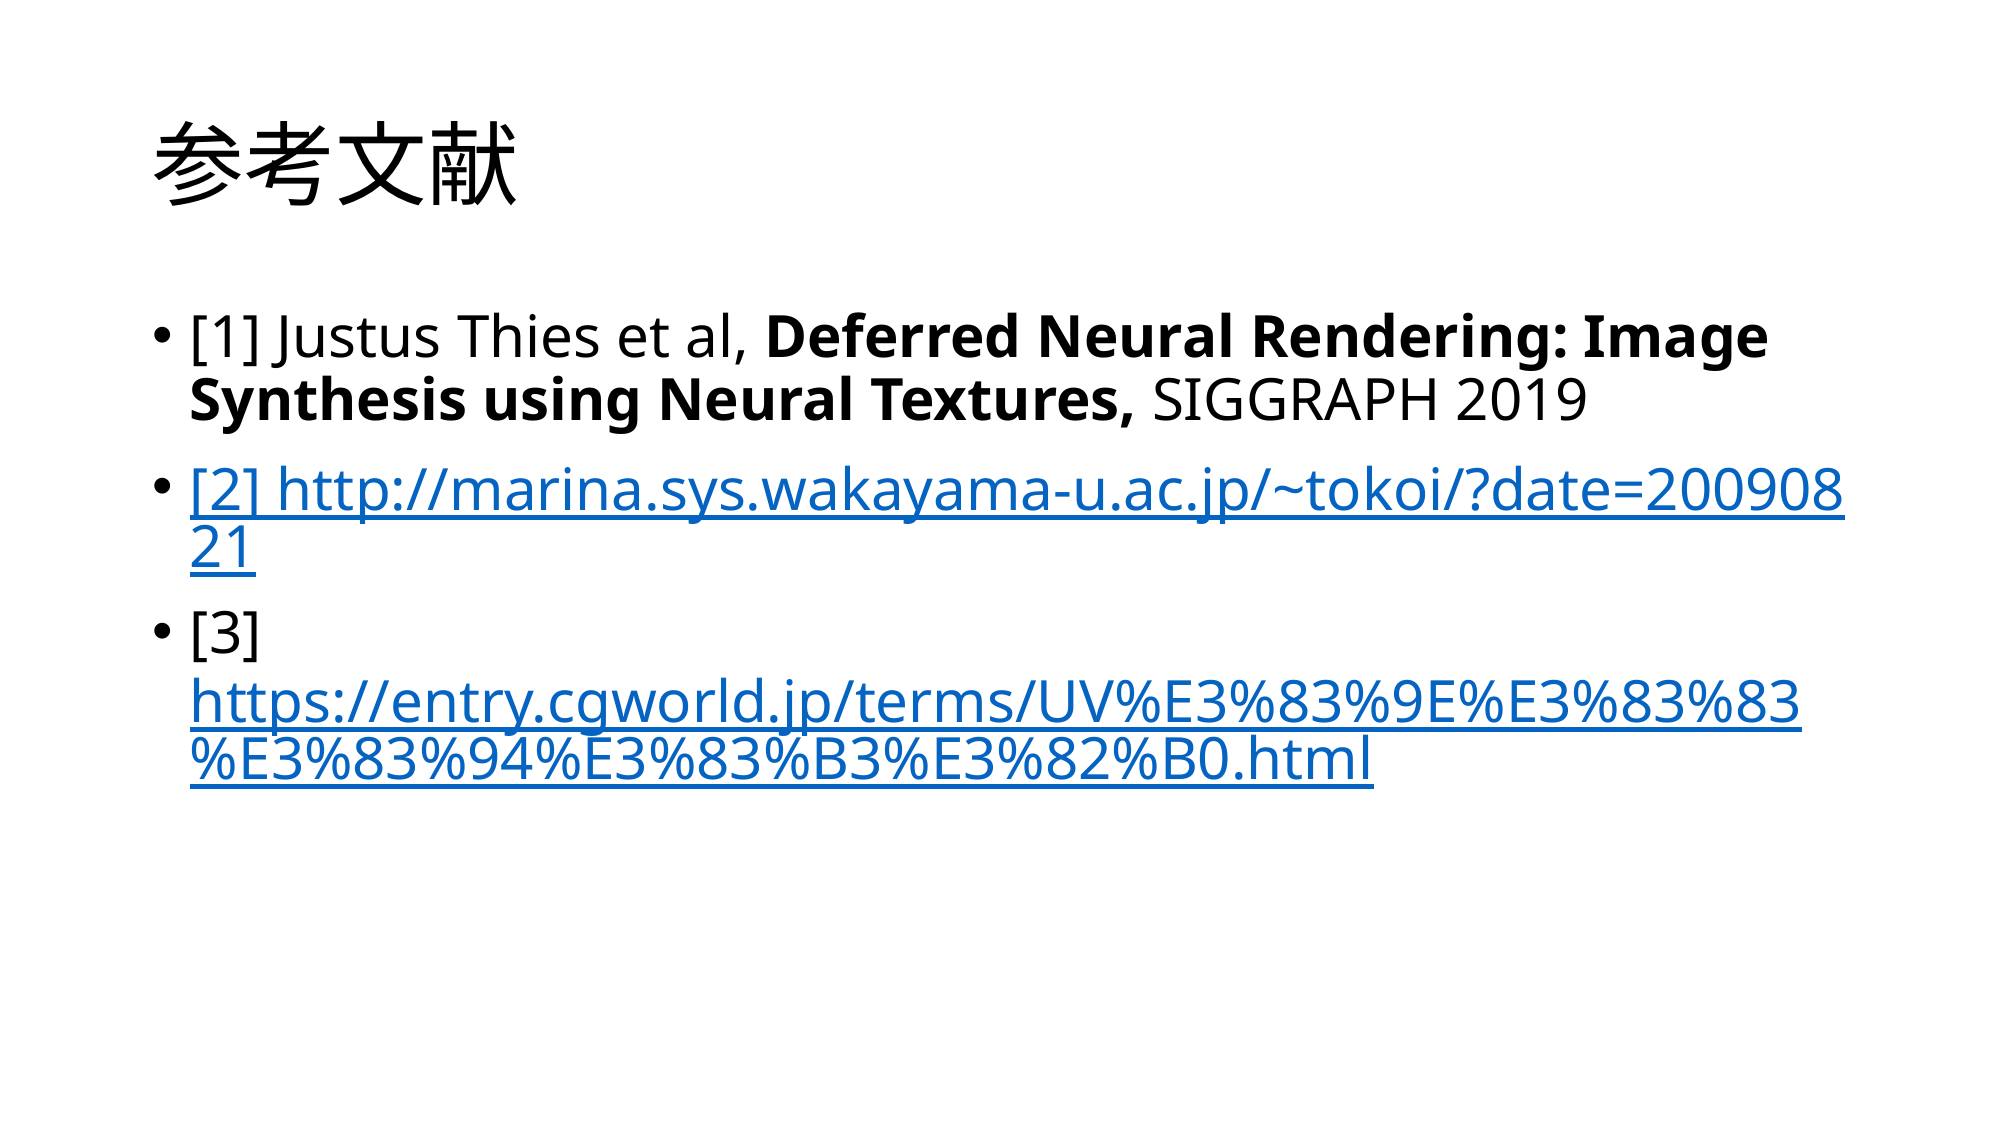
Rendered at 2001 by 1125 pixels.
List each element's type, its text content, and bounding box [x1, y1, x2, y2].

list [1] Justus Thies et al, Deferred Neural Rendering: Image Synthesis using Neural Textures, SIGGRAPH 2019 [2] http://marina.sys.wakayama-u.ac.jp/~tokoi/?date=20090821 [3] https://entry.cgworld.jp/terms/UV%E3%83%9E%E3%83%83%E3%83%94%E3%83%B3%E3%82%B0.html [137, 299, 1863, 1014]
title 参考文献 [137, 59, 1863, 278]
